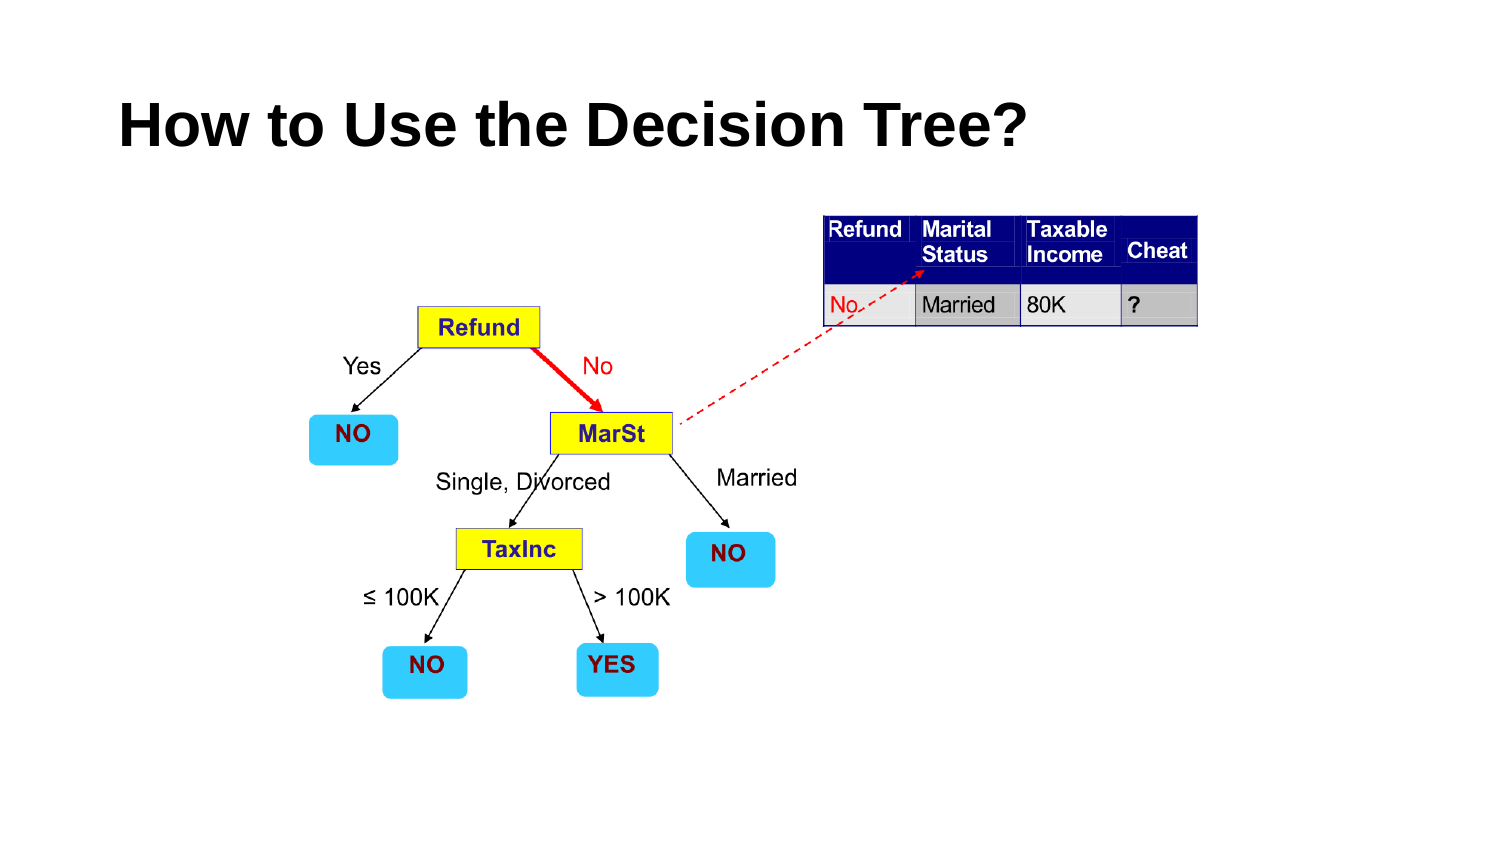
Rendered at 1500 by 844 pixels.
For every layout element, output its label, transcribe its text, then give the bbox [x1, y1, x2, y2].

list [299, 204, 1201, 711]
title How to Use the Decision Tree? [103, 44, 1397, 208]
